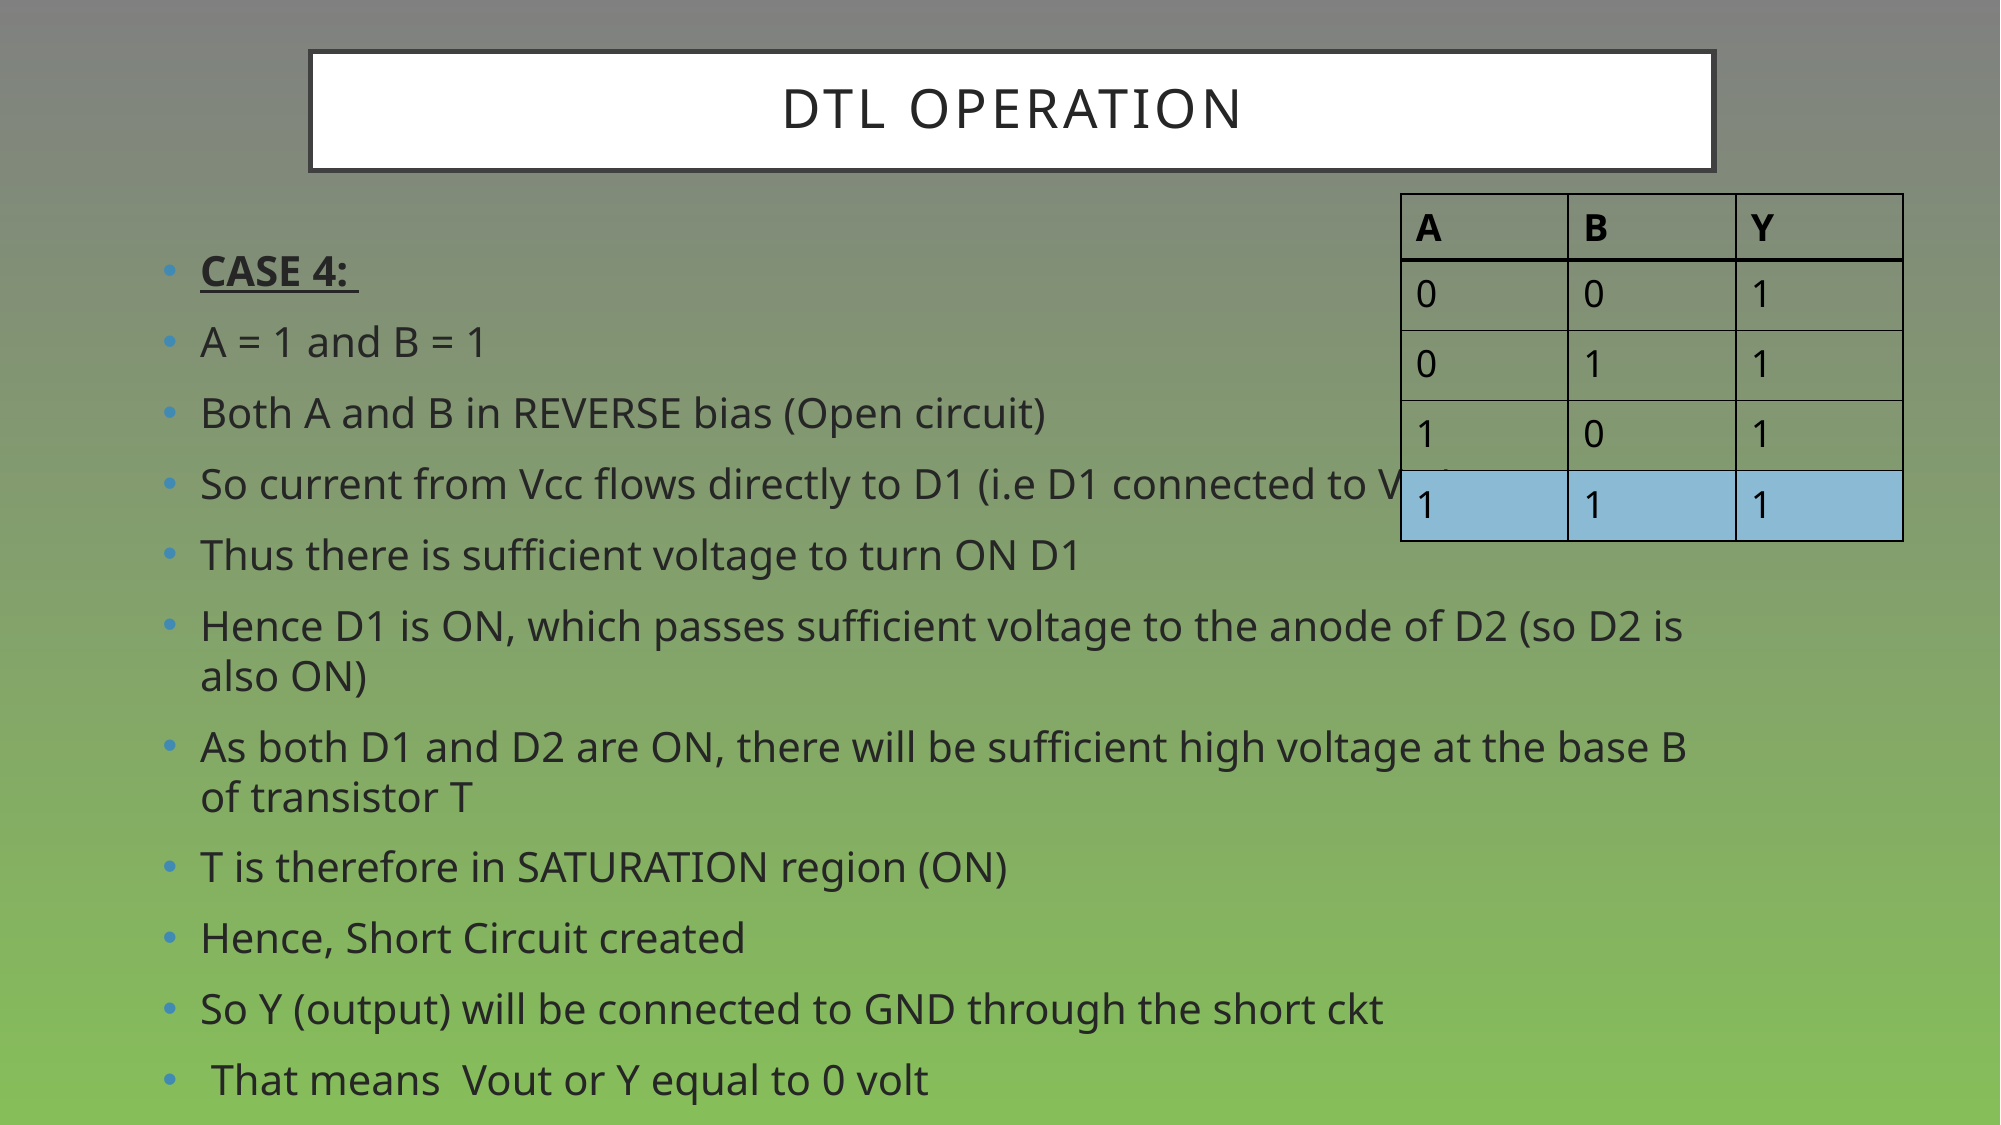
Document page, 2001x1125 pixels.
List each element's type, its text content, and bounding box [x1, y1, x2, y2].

table_cell 0 [1402, 331, 1567, 400]
table_cell 1 [1402, 401, 1567, 470]
title DTL operation [308, 49, 1717, 173]
table_cell 1 [1569, 331, 1735, 400]
table_cell 1 [1402, 471, 1567, 540]
list CASE 4: A = 1 and B = 1 Both A and B in REVERSE bias (Open circuit) So current from Vcc flows directly to D1 (i.e D1 connected to Vcc) Thus there is sufficient voltage to turn ON D1 Hence D1 is ON, which passes sufficient voltage to the anode of D2 (so D2 is also ON) As both D1 and D2 are ON, there will be sufficient high voltage at the base B of transistor T T is therefore in SATURATION region (ON) Hence, Short Circuit created So Y (output) will be connected to GND through the short ckt That means Vout or Y equal to 0 volt [147, 237, 1715, 1043]
table_cell 1 [1737, 331, 1902, 400]
table_cell 0 [1402, 262, 1567, 330]
table_cell 1 [1737, 401, 1902, 470]
table_cell 0 [1569, 262, 1735, 330]
table_header B [1569, 195, 1735, 258]
table_header A [1402, 195, 1567, 258]
table_cell 1 [1569, 471, 1735, 540]
table_cell 1 [1737, 262, 1902, 330]
table_header Y [1737, 195, 1902, 258]
table_cell 1 [1737, 471, 1902, 540]
table_cell 0 [1569, 401, 1735, 470]
